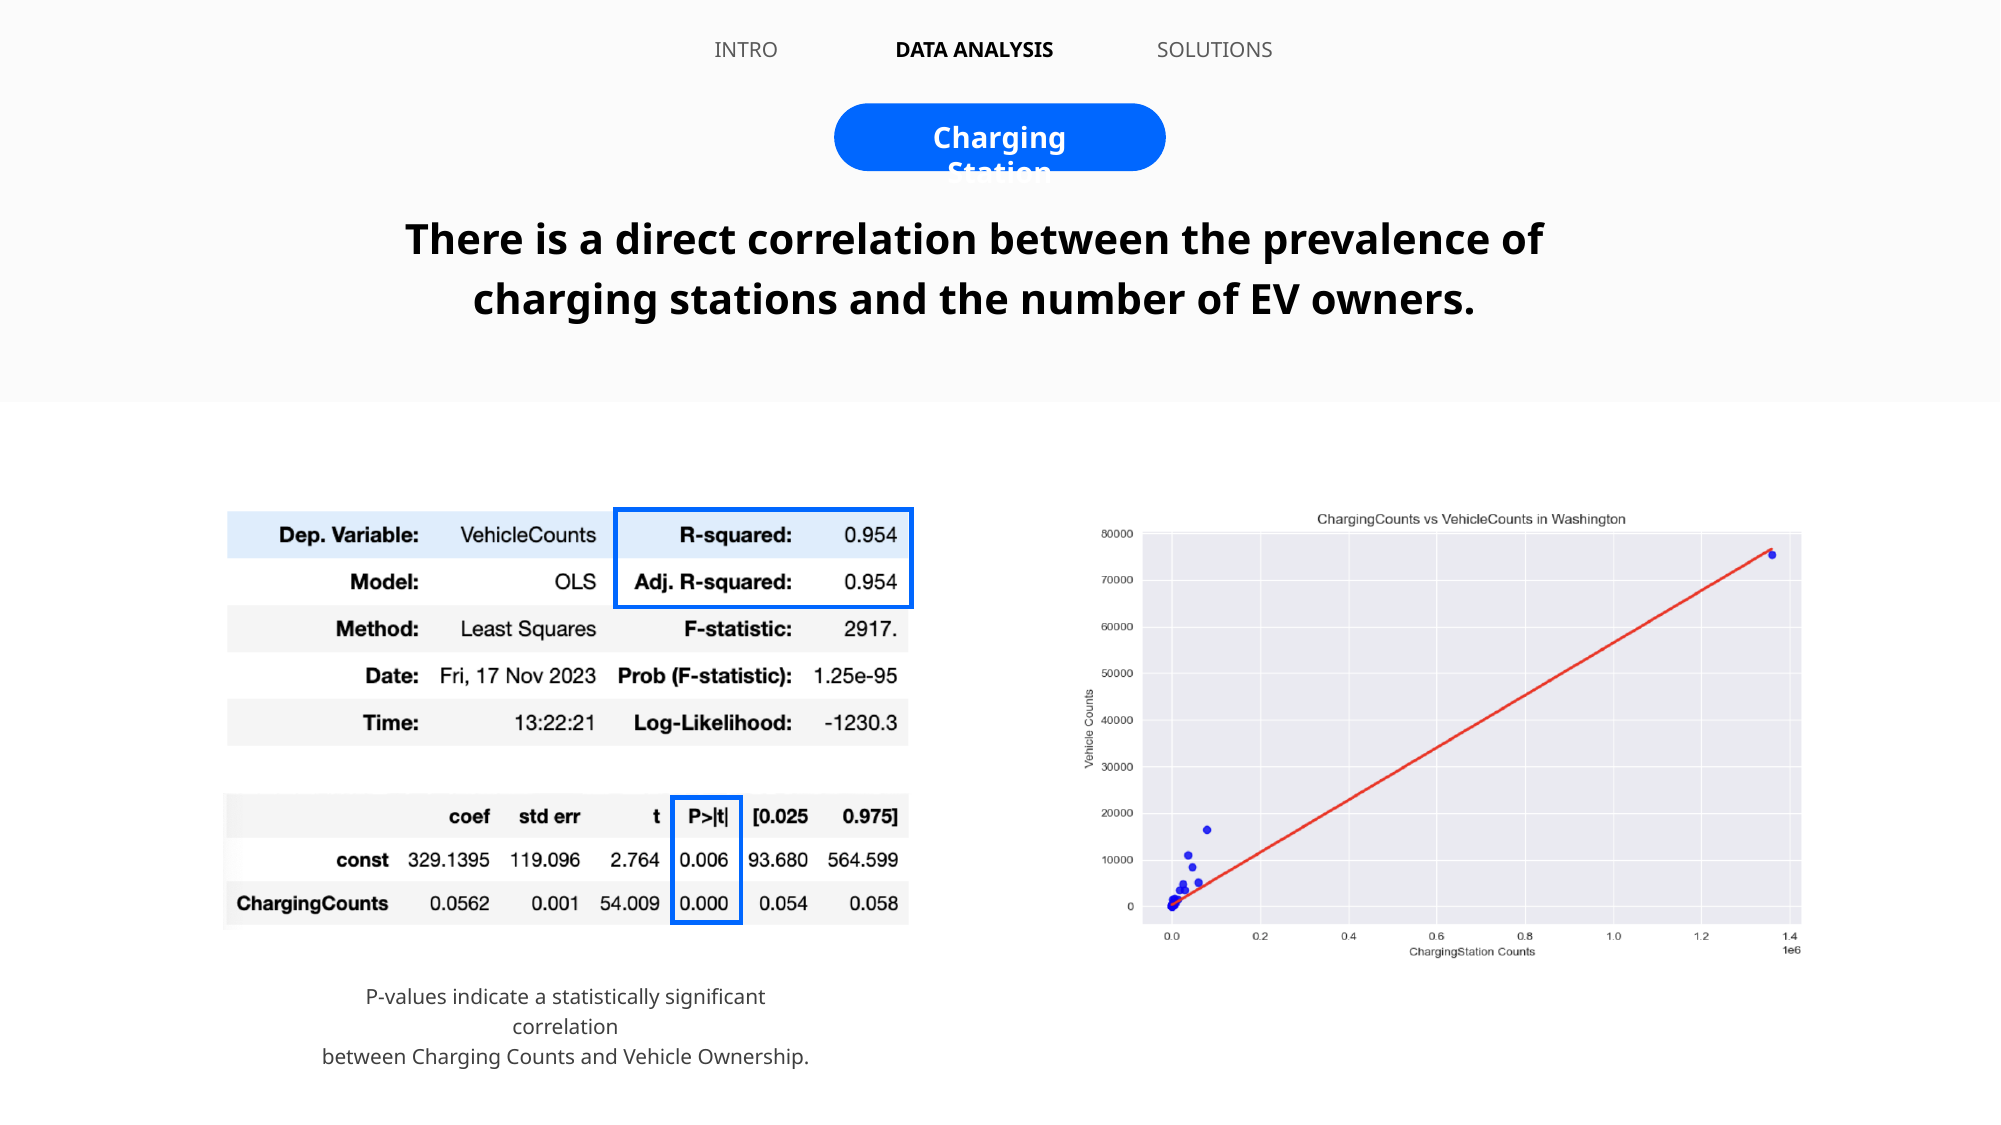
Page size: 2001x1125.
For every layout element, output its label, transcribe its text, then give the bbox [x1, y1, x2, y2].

text_box P-values indicate a statistically significant correlation between Charging Counts and Vehicle Ownership. [297, 971, 835, 1076]
picture [222, 505, 912, 750]
picture [1065, 505, 1819, 972]
text_box [0, 0, 2000, 402]
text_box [683, 29, 1317, 71]
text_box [833, 103, 1167, 172]
text_box There is a direct correlation between the prevalence of charging stations and the number of EV owners. [77, 195, 1872, 331]
picture [222, 793, 912, 931]
